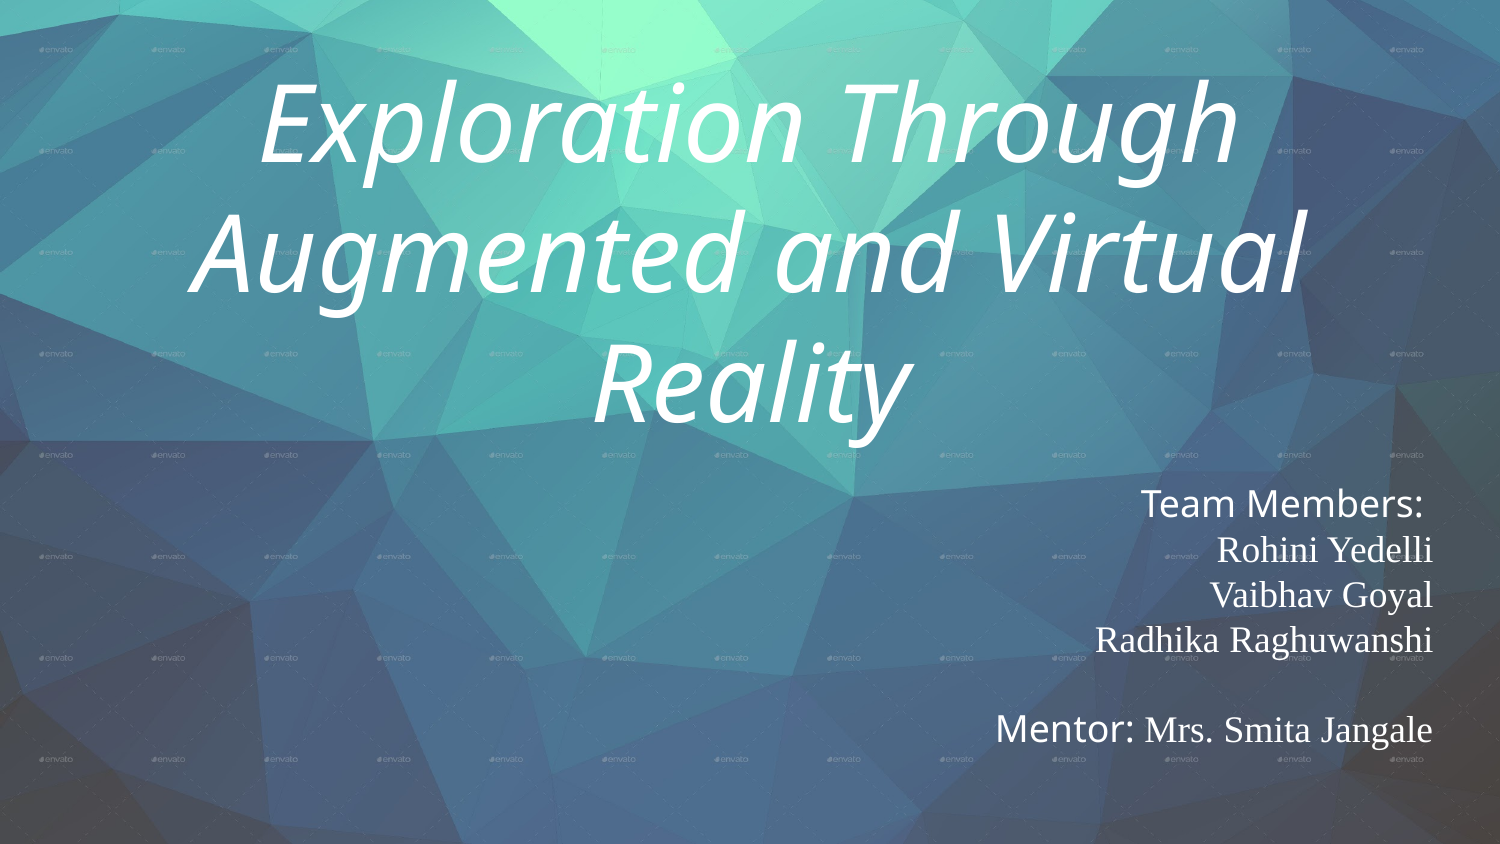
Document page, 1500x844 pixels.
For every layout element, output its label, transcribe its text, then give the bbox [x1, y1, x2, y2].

picture [0, 0, 1500, 844]
title Exploration Through Augmented and Virtual Reality [51, 122, 1449, 459]
subtitle Team Members: Rohini Yedelli Vaibhav Goyal Radhika Raghuwanshi Mentor: Mrs. Smita Jangale [51, 464, 1449, 790]
